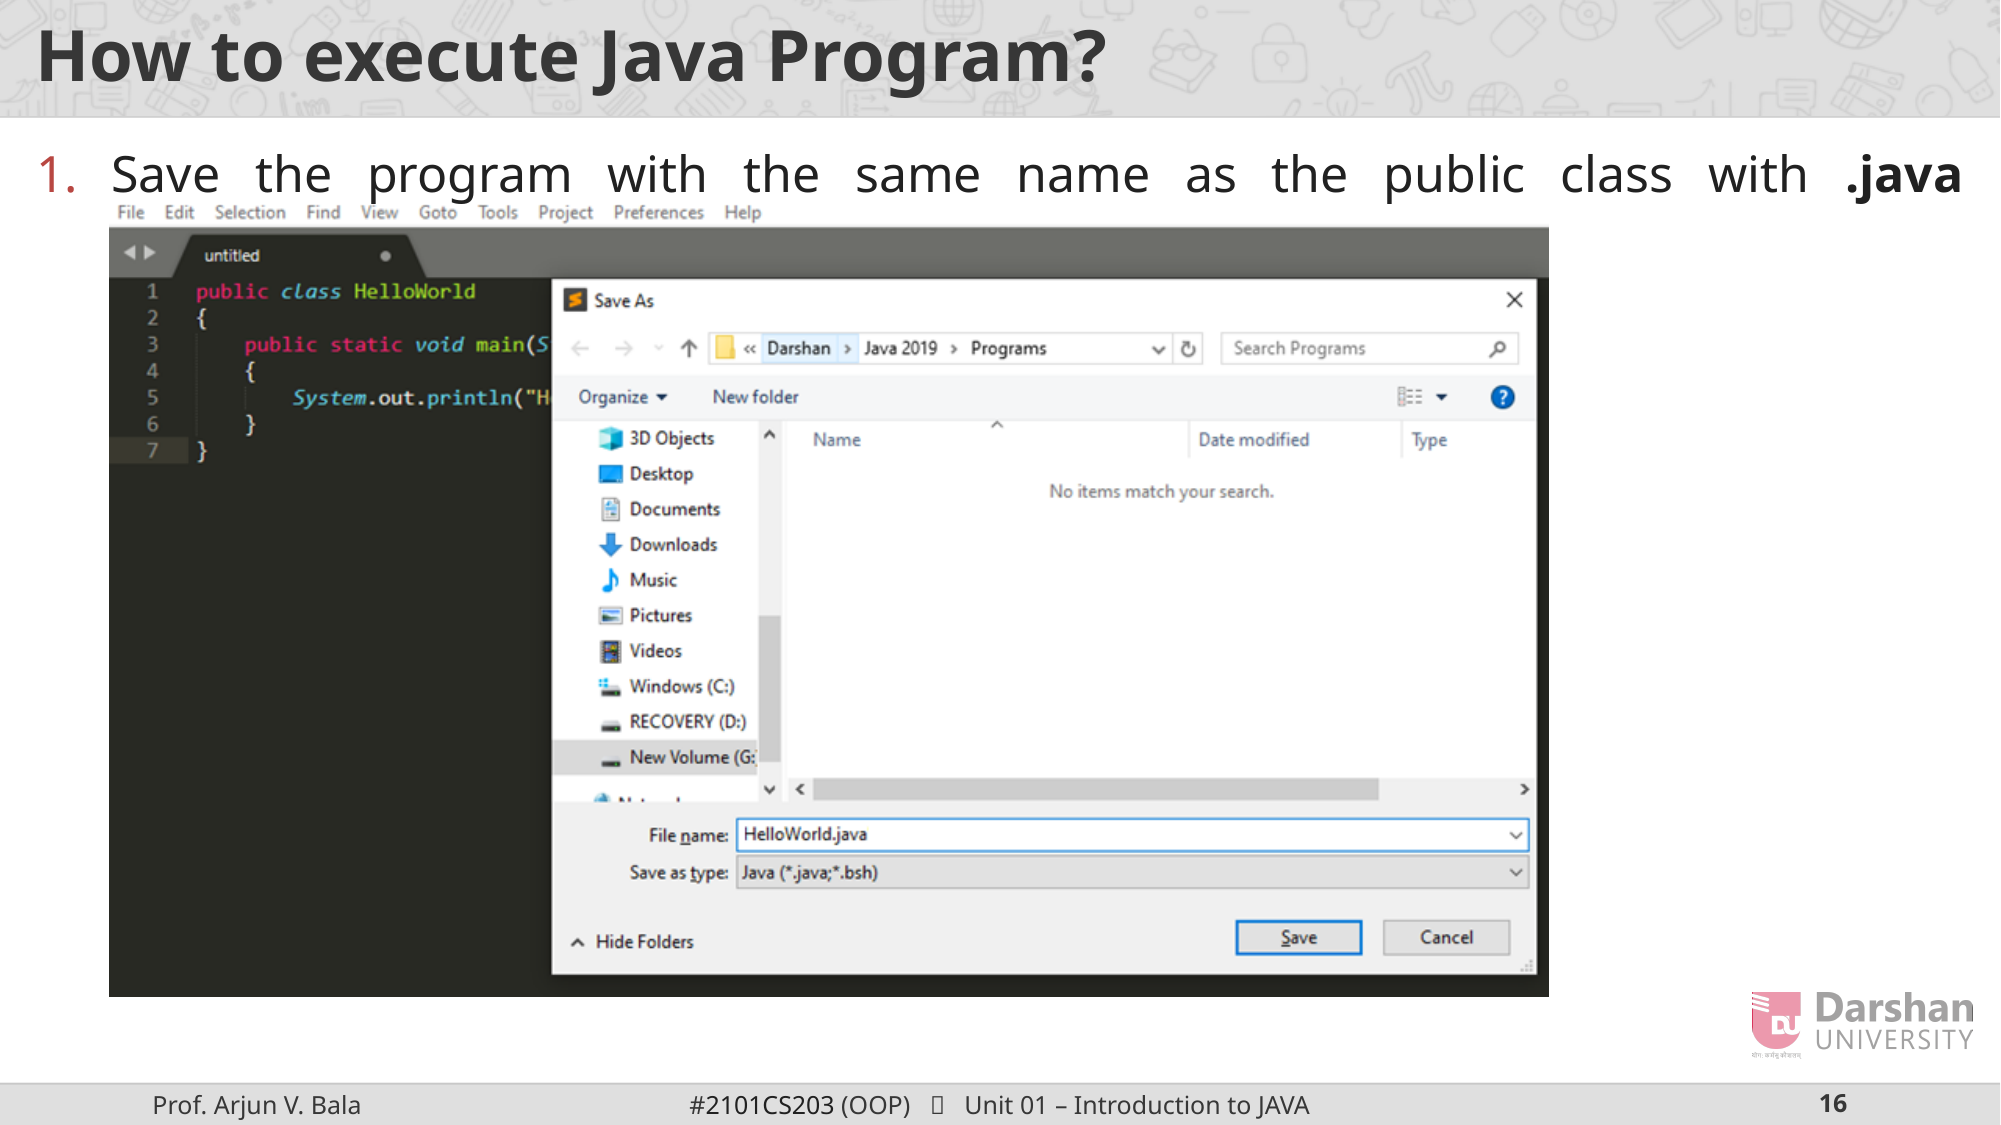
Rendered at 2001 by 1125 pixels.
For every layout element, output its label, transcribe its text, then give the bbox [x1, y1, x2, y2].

picture [109, 204, 1549, 997]
title How to execute Java Program? [0, 0, 2000, 117]
list Save the program with the same name as the public class with .java extension. [21, 141, 1979, 1059]
